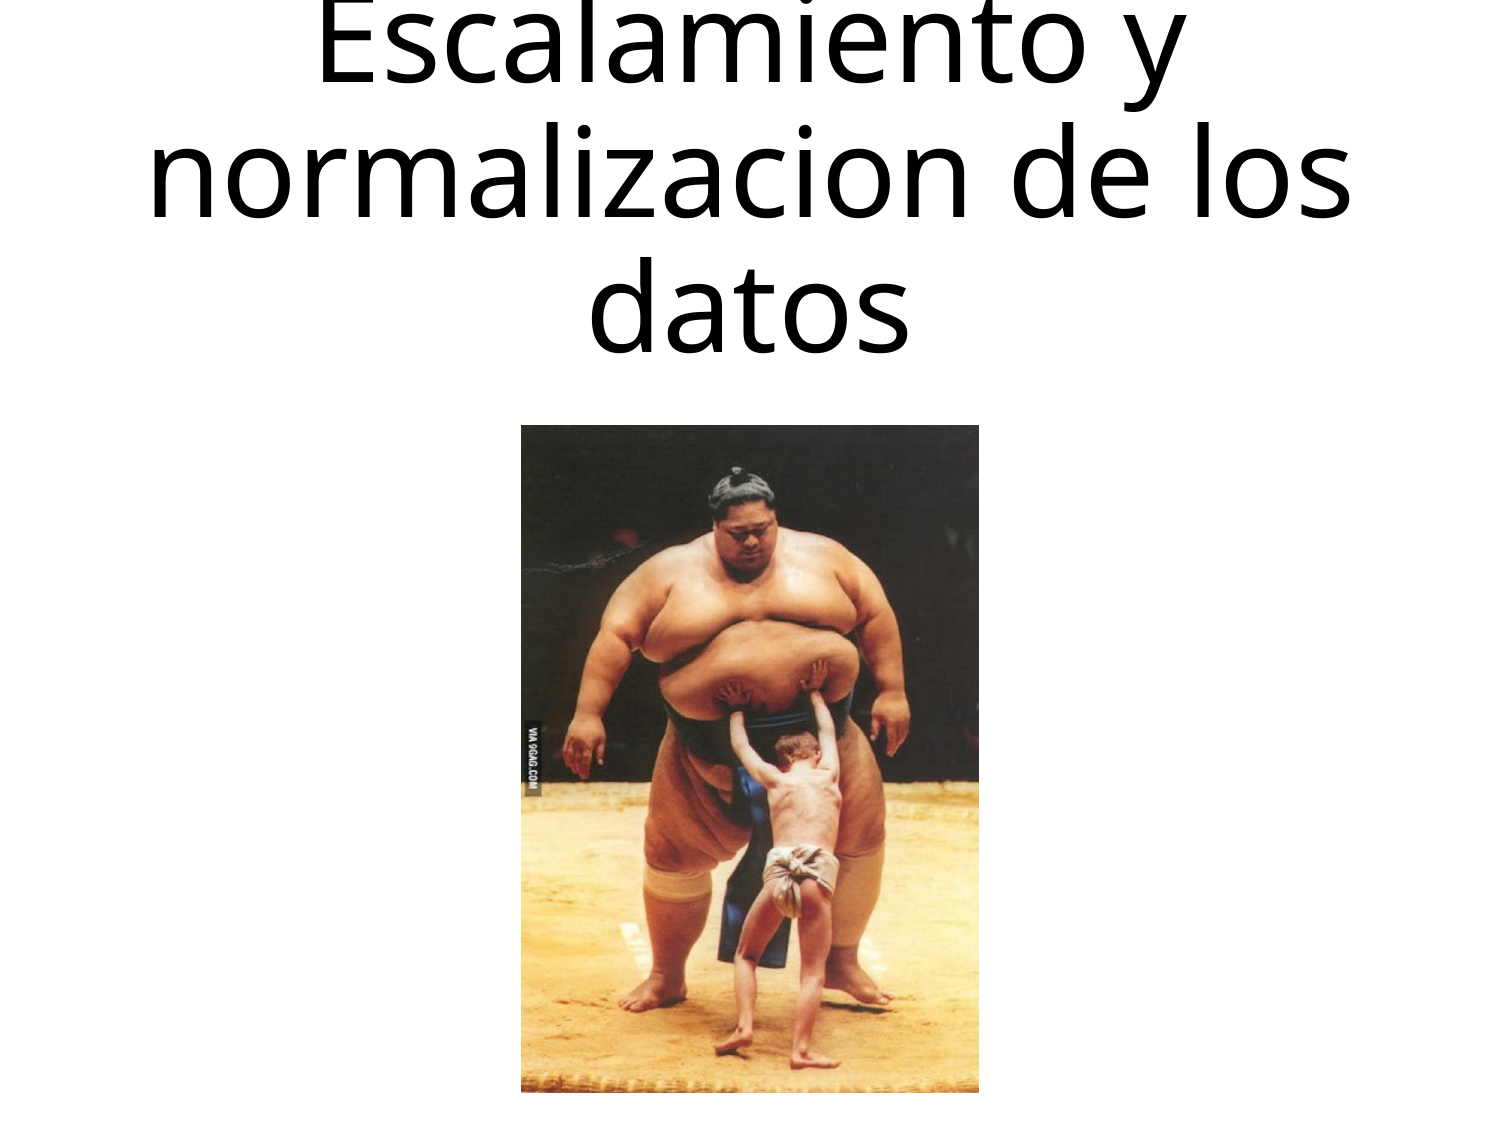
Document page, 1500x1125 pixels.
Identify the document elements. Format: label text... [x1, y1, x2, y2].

title Escalamiento y normalizacion de los datos [0, 0, 1500, 388]
picture [521, 425, 979, 1093]
